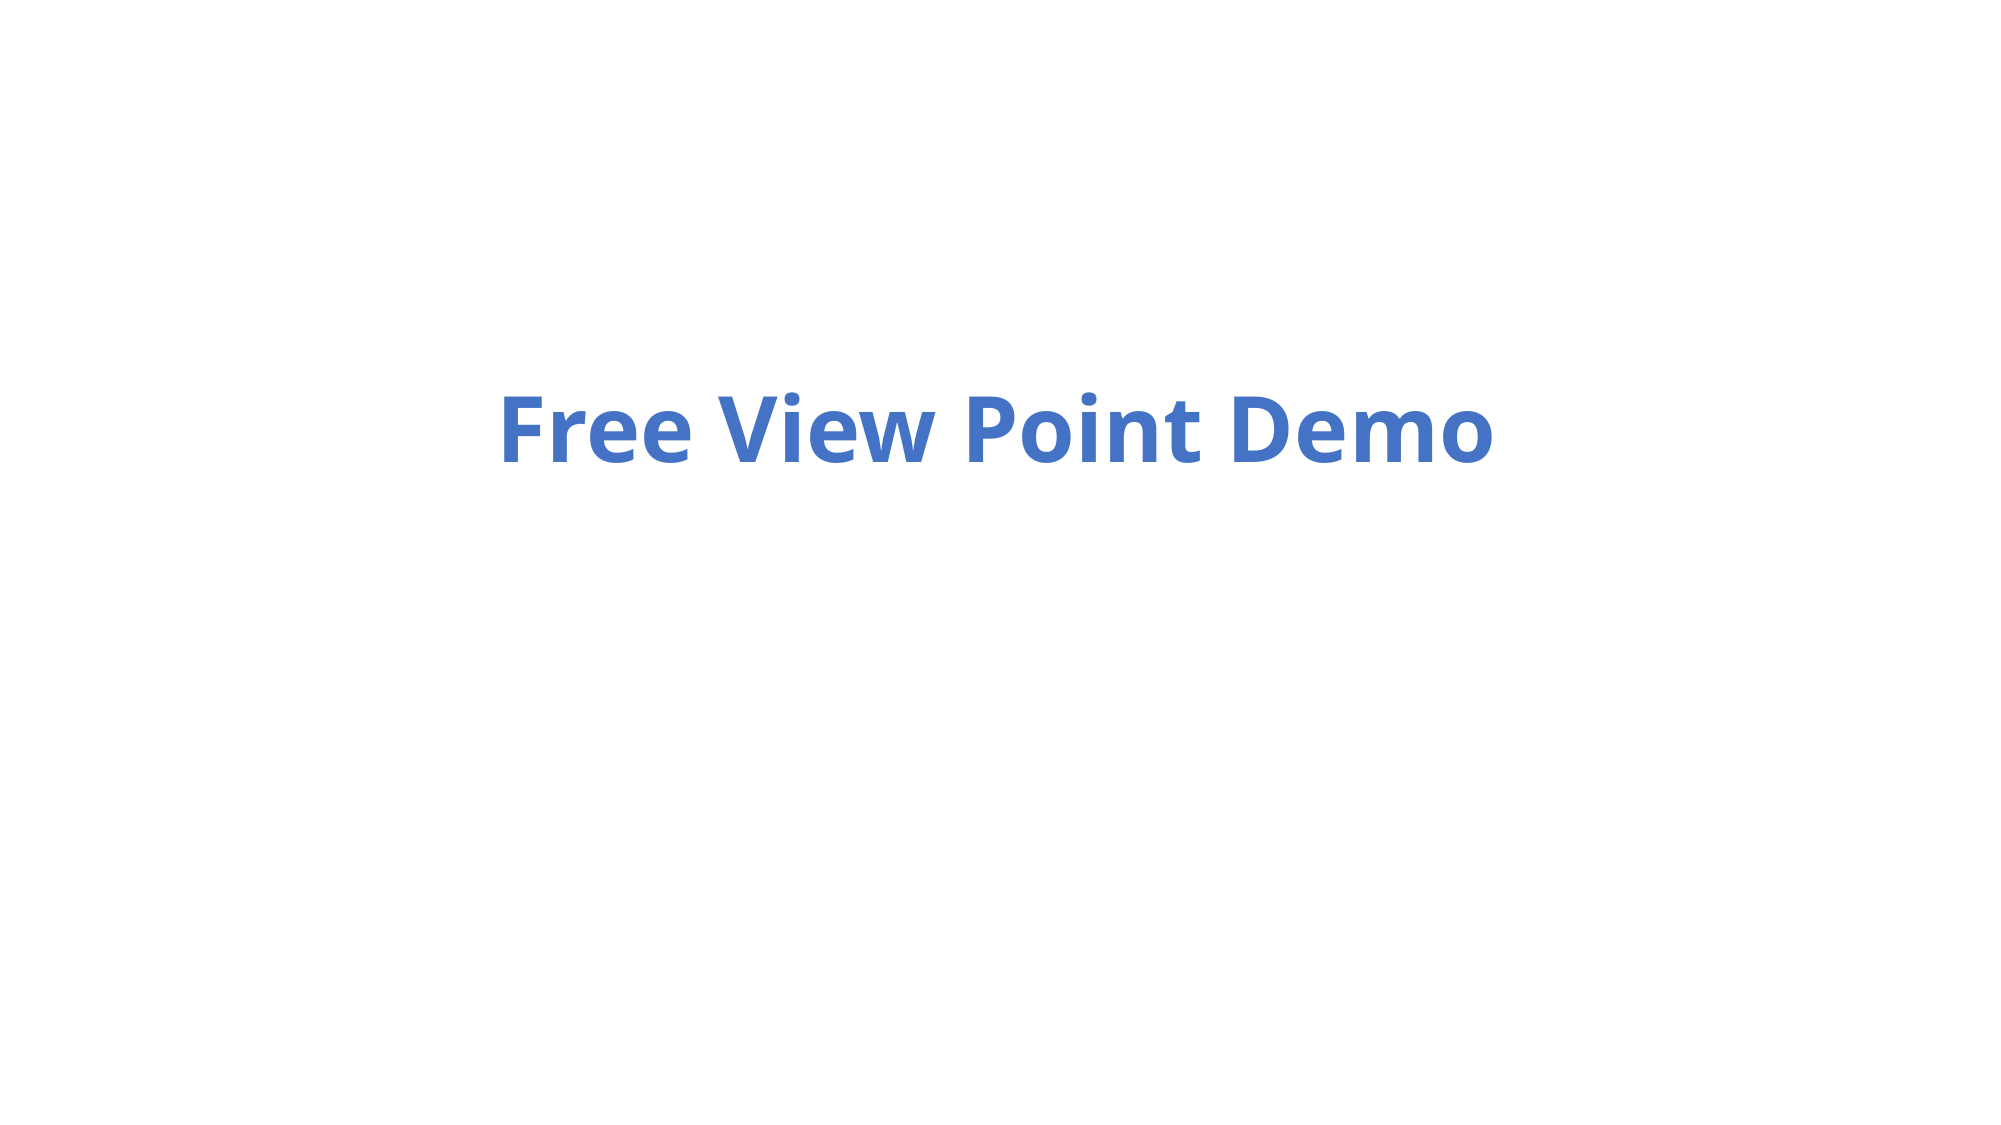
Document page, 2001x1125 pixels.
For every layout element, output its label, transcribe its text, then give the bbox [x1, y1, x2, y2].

title Free View Point Demo [130, 87, 1863, 988]
